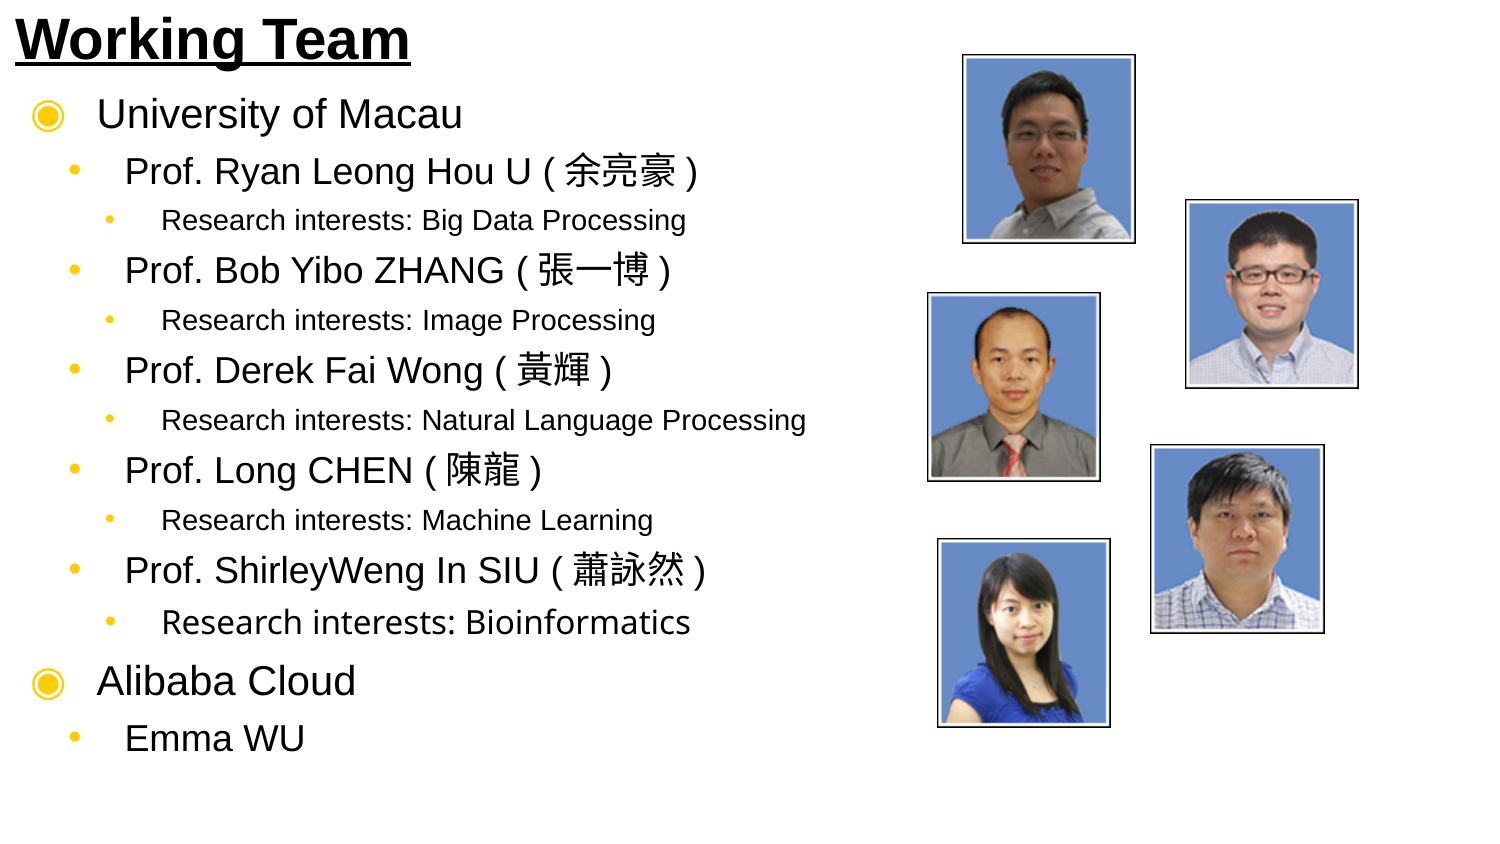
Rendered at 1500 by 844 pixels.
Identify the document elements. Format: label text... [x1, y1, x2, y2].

picture [1150, 444, 1325, 634]
picture [927, 291, 1102, 482]
picture [962, 54, 1137, 244]
picture [1185, 199, 1360, 390]
title Working Team [0, 0, 959, 72]
text_box University of Macau Prof. Ryan Leong Hou U (余亮豪) Research interests: Big Data Processing Prof. Bob Yibo ZHANG (張一博) Research interests: Image Processing Prof. Derek Fai Wong (黃輝) Research interests: Natural Language Processing Prof. Long CHEN (陳龍) Research interests: Machine Learning Prof. ShirleyWeng In SIU (蕭詠然) Research interests: Bioinformatics Alibaba Cloud Emma WU [15, 71, 1009, 817]
picture [937, 538, 1111, 729]
